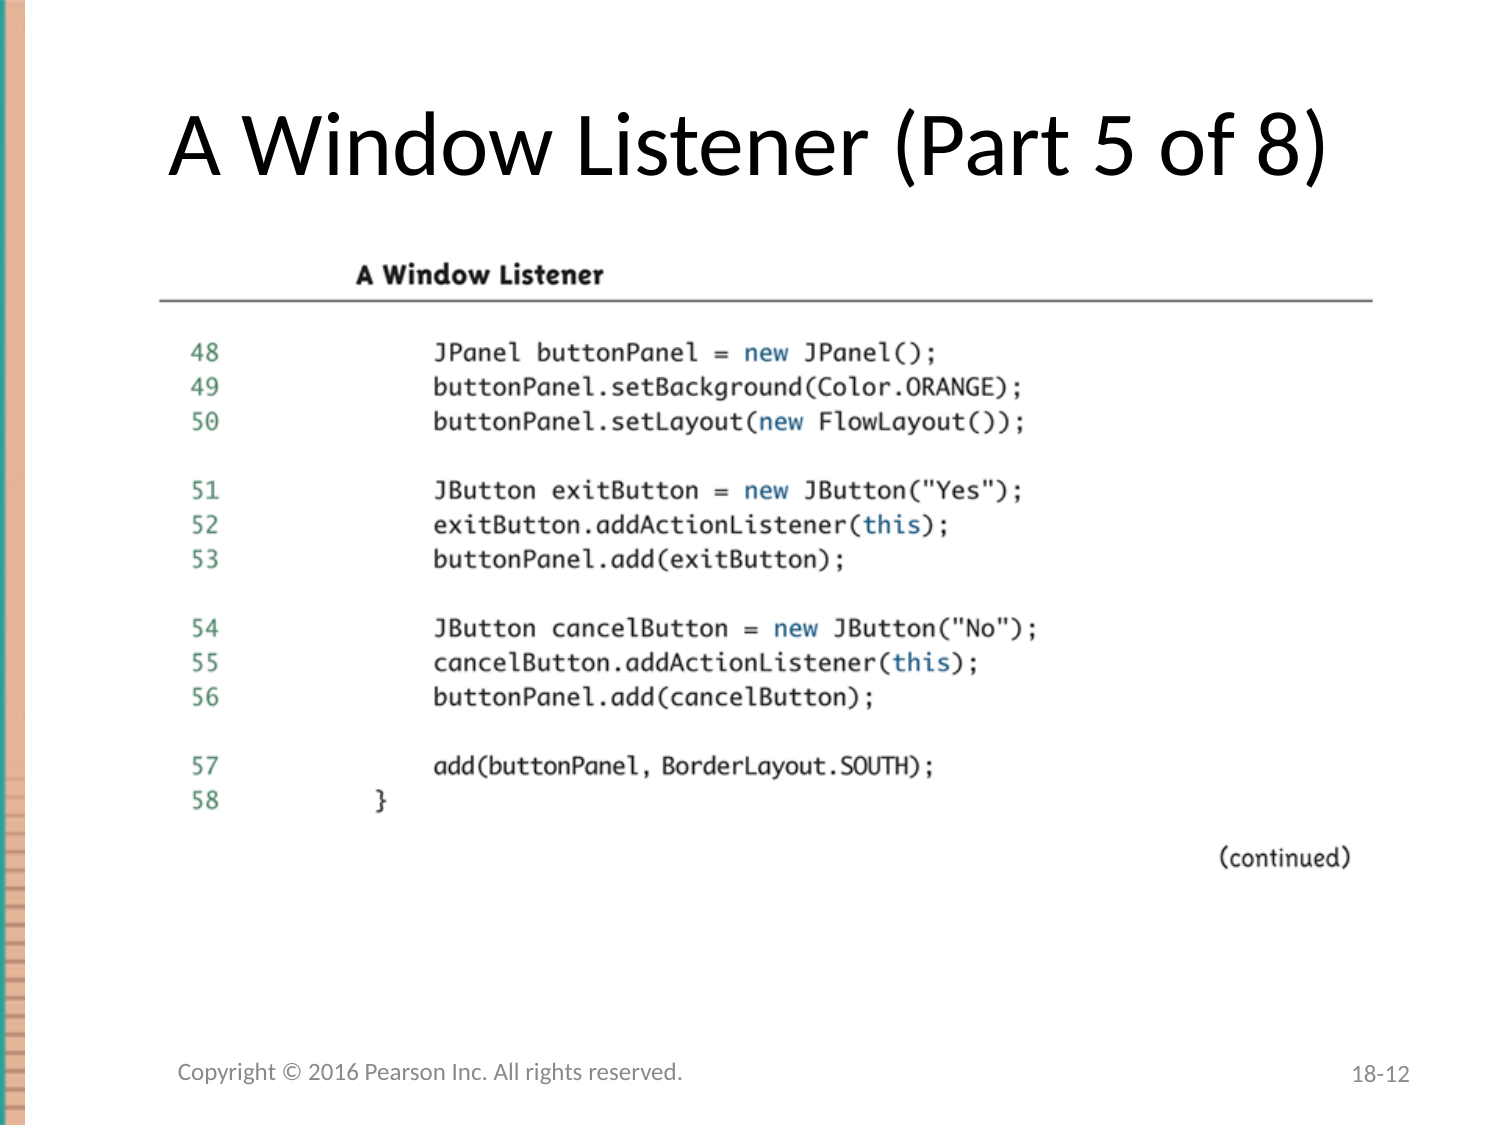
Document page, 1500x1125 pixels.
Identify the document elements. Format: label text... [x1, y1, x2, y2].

picture [0, 0, 25, 1125]
title A Window Listener (Part 5 of 8) [75, 45, 1425, 233]
slide_number 18-12 [1074, 1042, 1425, 1103]
picture [127, 245, 1373, 880]
footer Copyright © 2016 Pearson Inc. All rights reserved. [75, 1040, 788, 1100]
